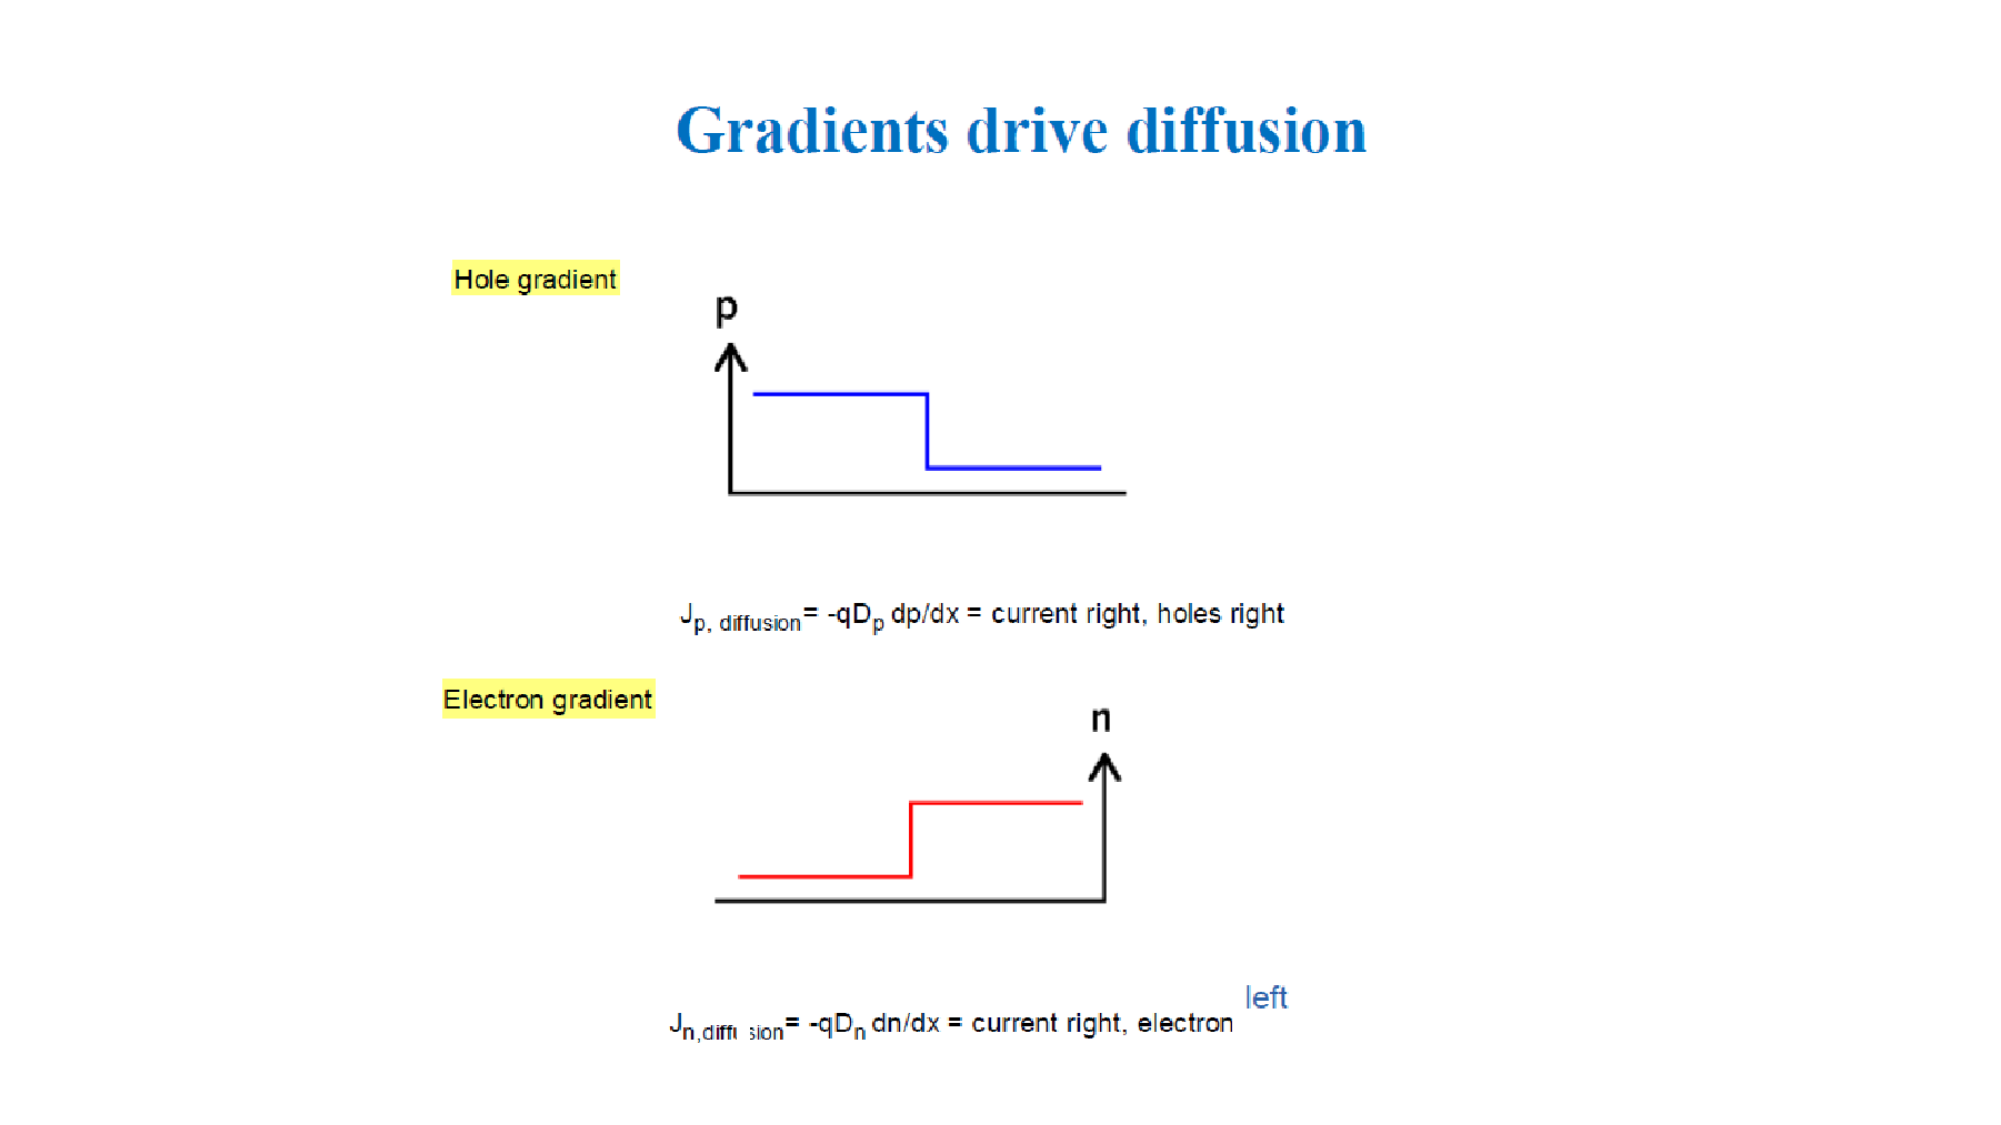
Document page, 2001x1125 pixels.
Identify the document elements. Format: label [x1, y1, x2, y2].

picture [288, 82, 1571, 1043]
